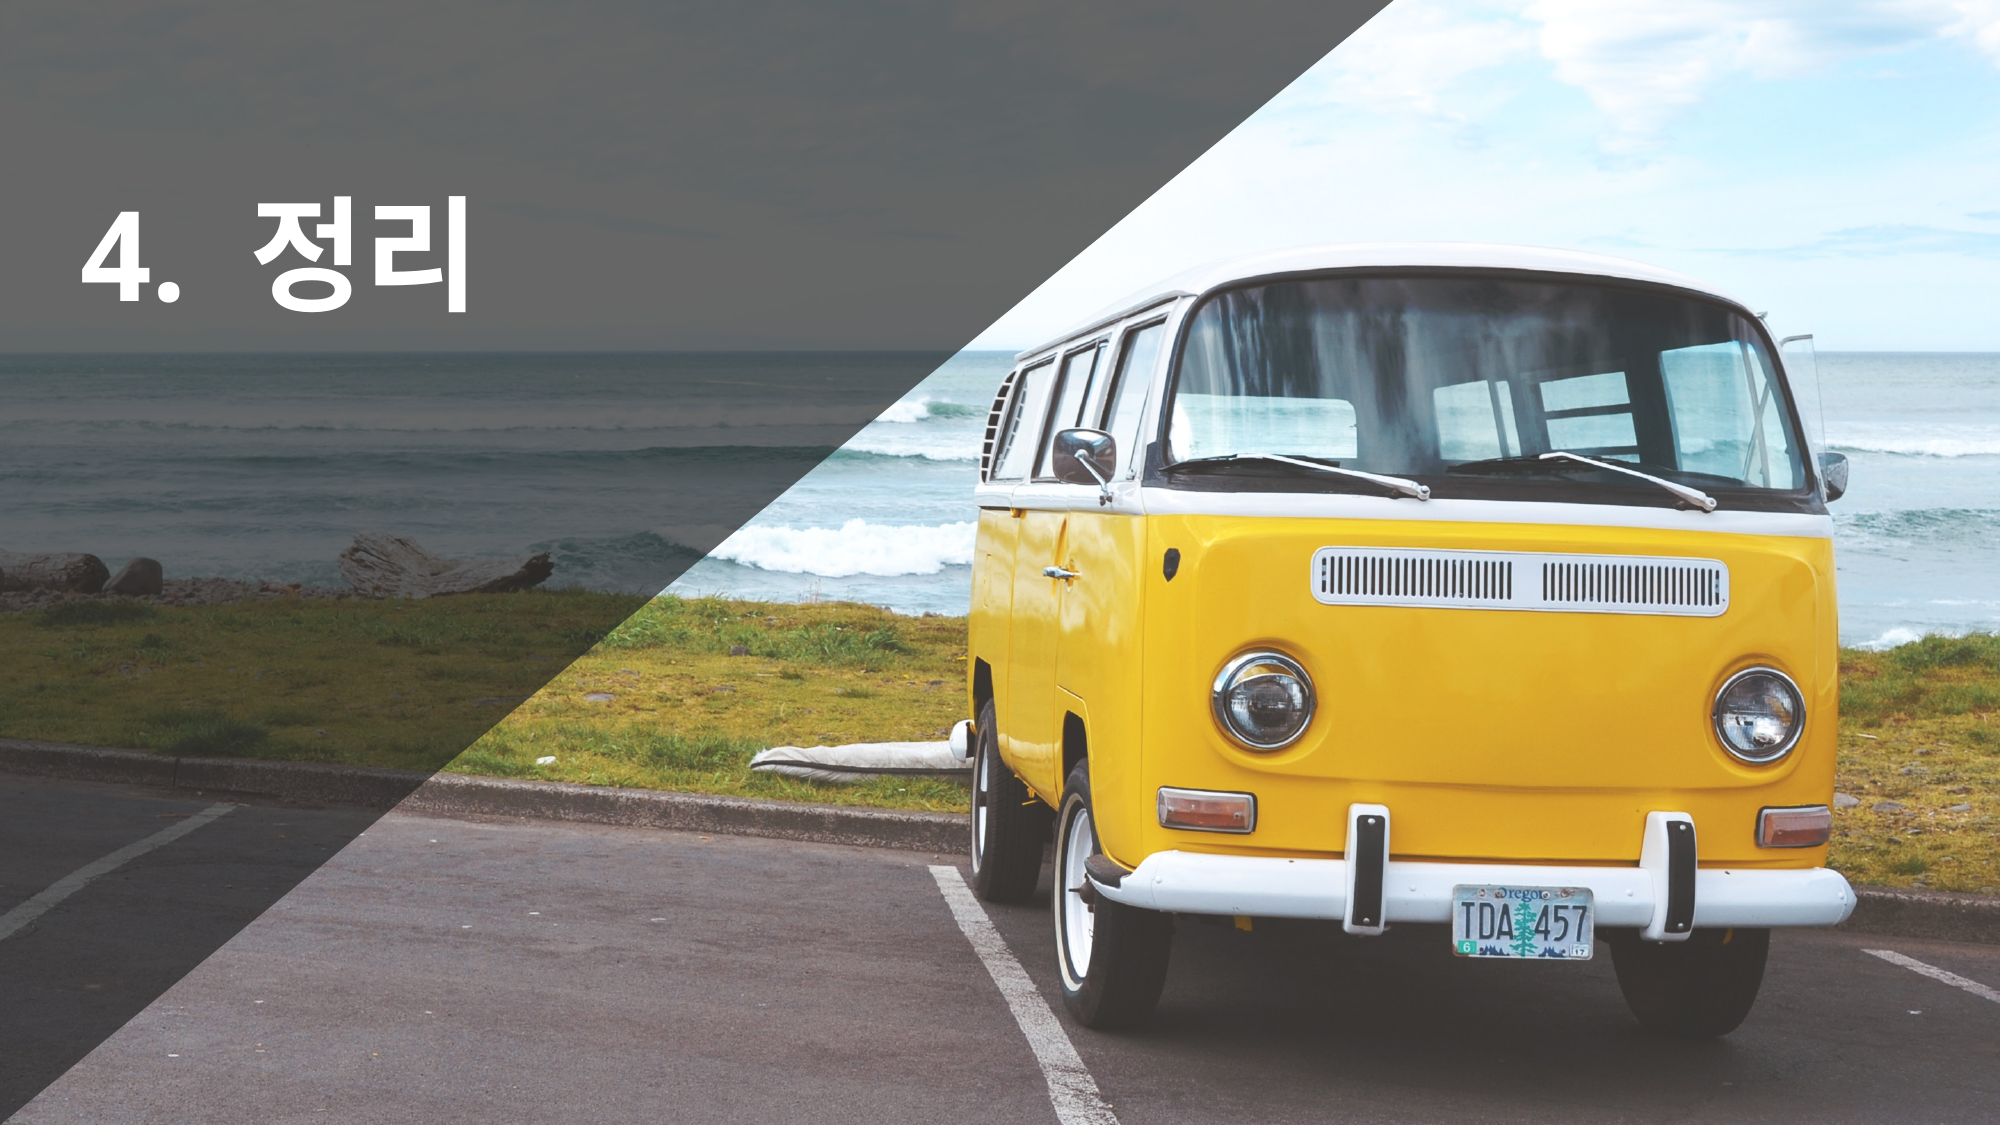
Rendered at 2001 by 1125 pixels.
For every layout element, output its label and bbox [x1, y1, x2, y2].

picture [1394, 0, 2000, 1125]
text_box [0, 0, 1394, 1125]
